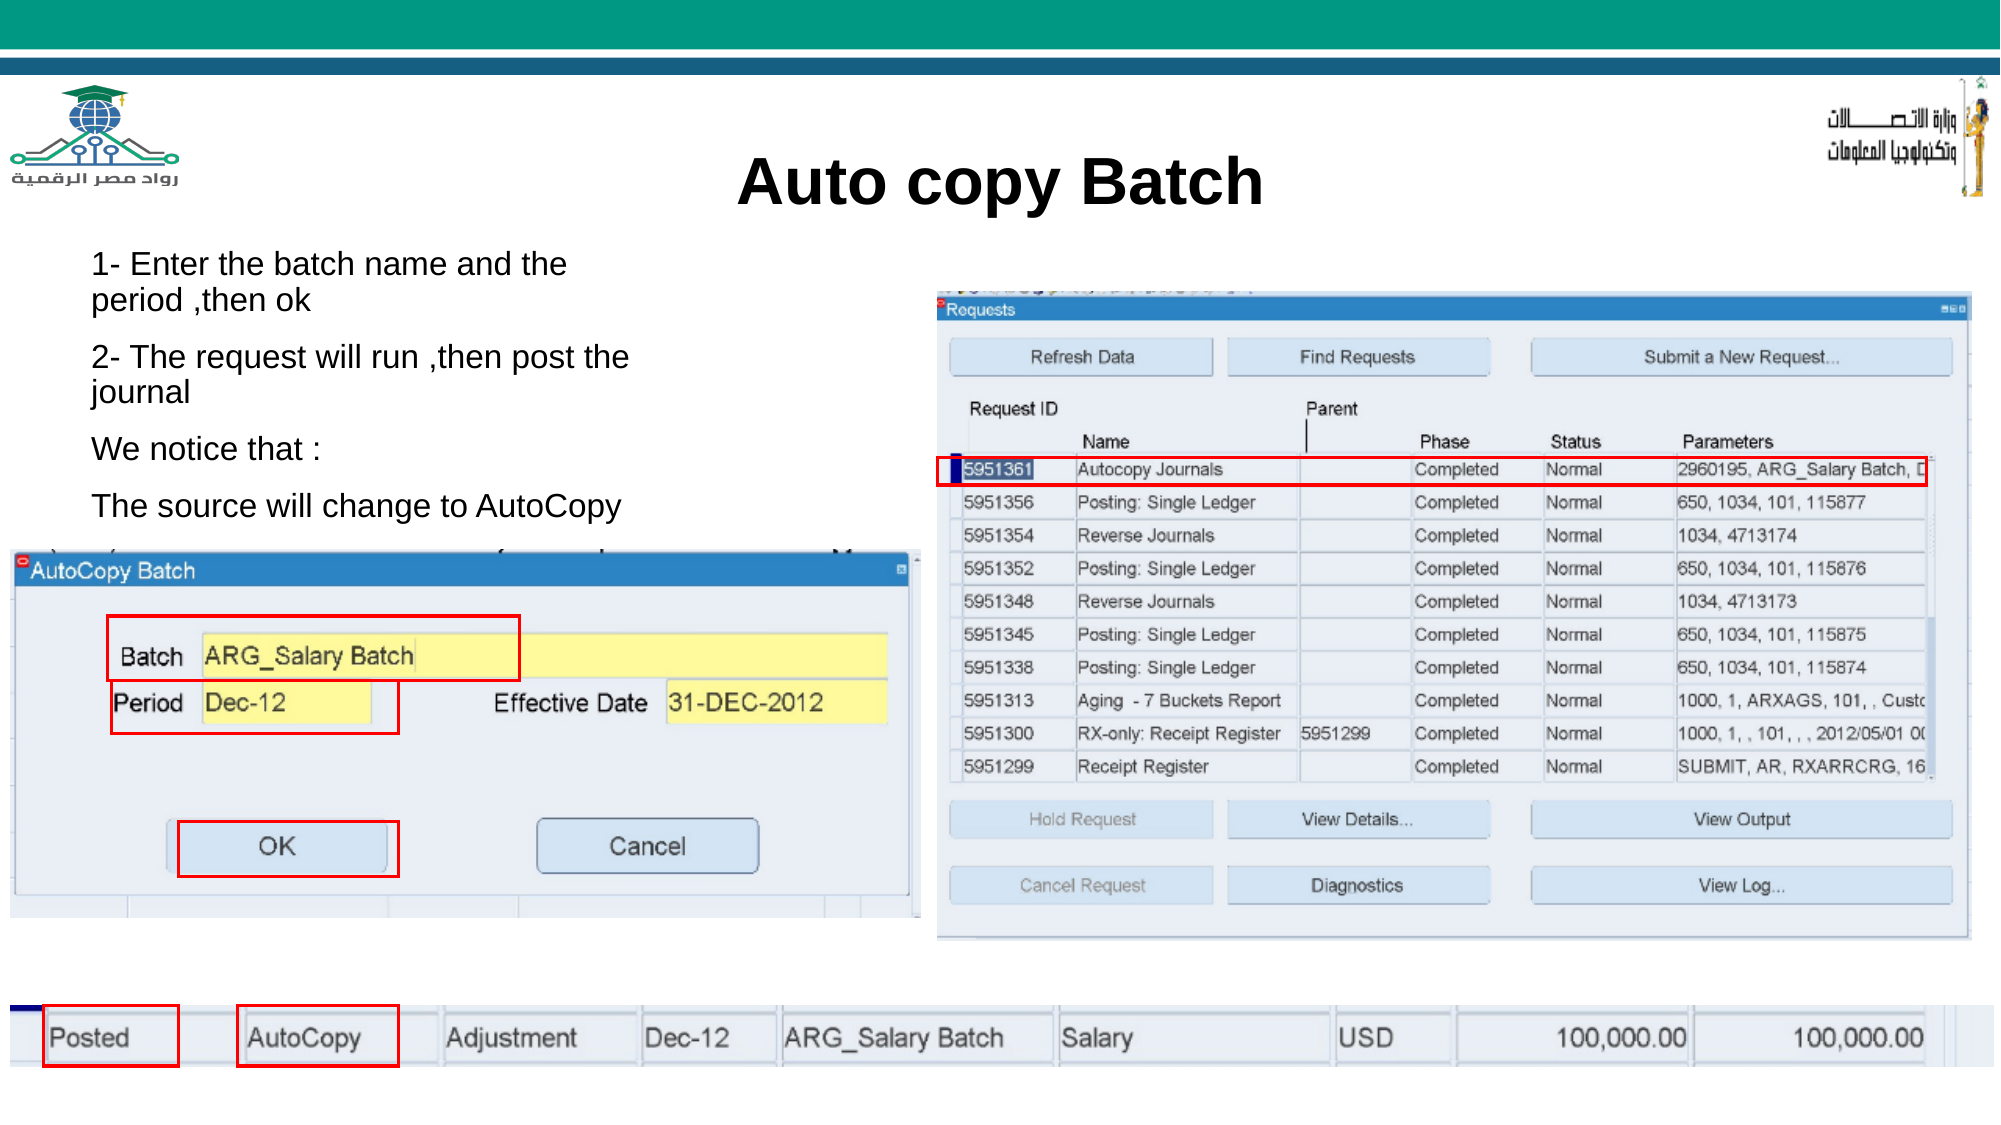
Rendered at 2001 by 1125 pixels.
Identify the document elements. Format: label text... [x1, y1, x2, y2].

picture [936, 290, 1972, 942]
text_box [0, 56, 2000, 77]
picture [1815, 57, 2000, 215]
text_box [0, 0, 2000, 51]
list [10, 84, 180, 187]
list 1- Enter the batch name and the period ,then ok 2- The request will run ,then post the journal We notice that : The source will change to AutoCopy [76, 239, 722, 548]
picture [10, 1004, 1994, 1067]
title Auto copy Batch [721, 87, 1367, 227]
picture [10, 548, 922, 919]
